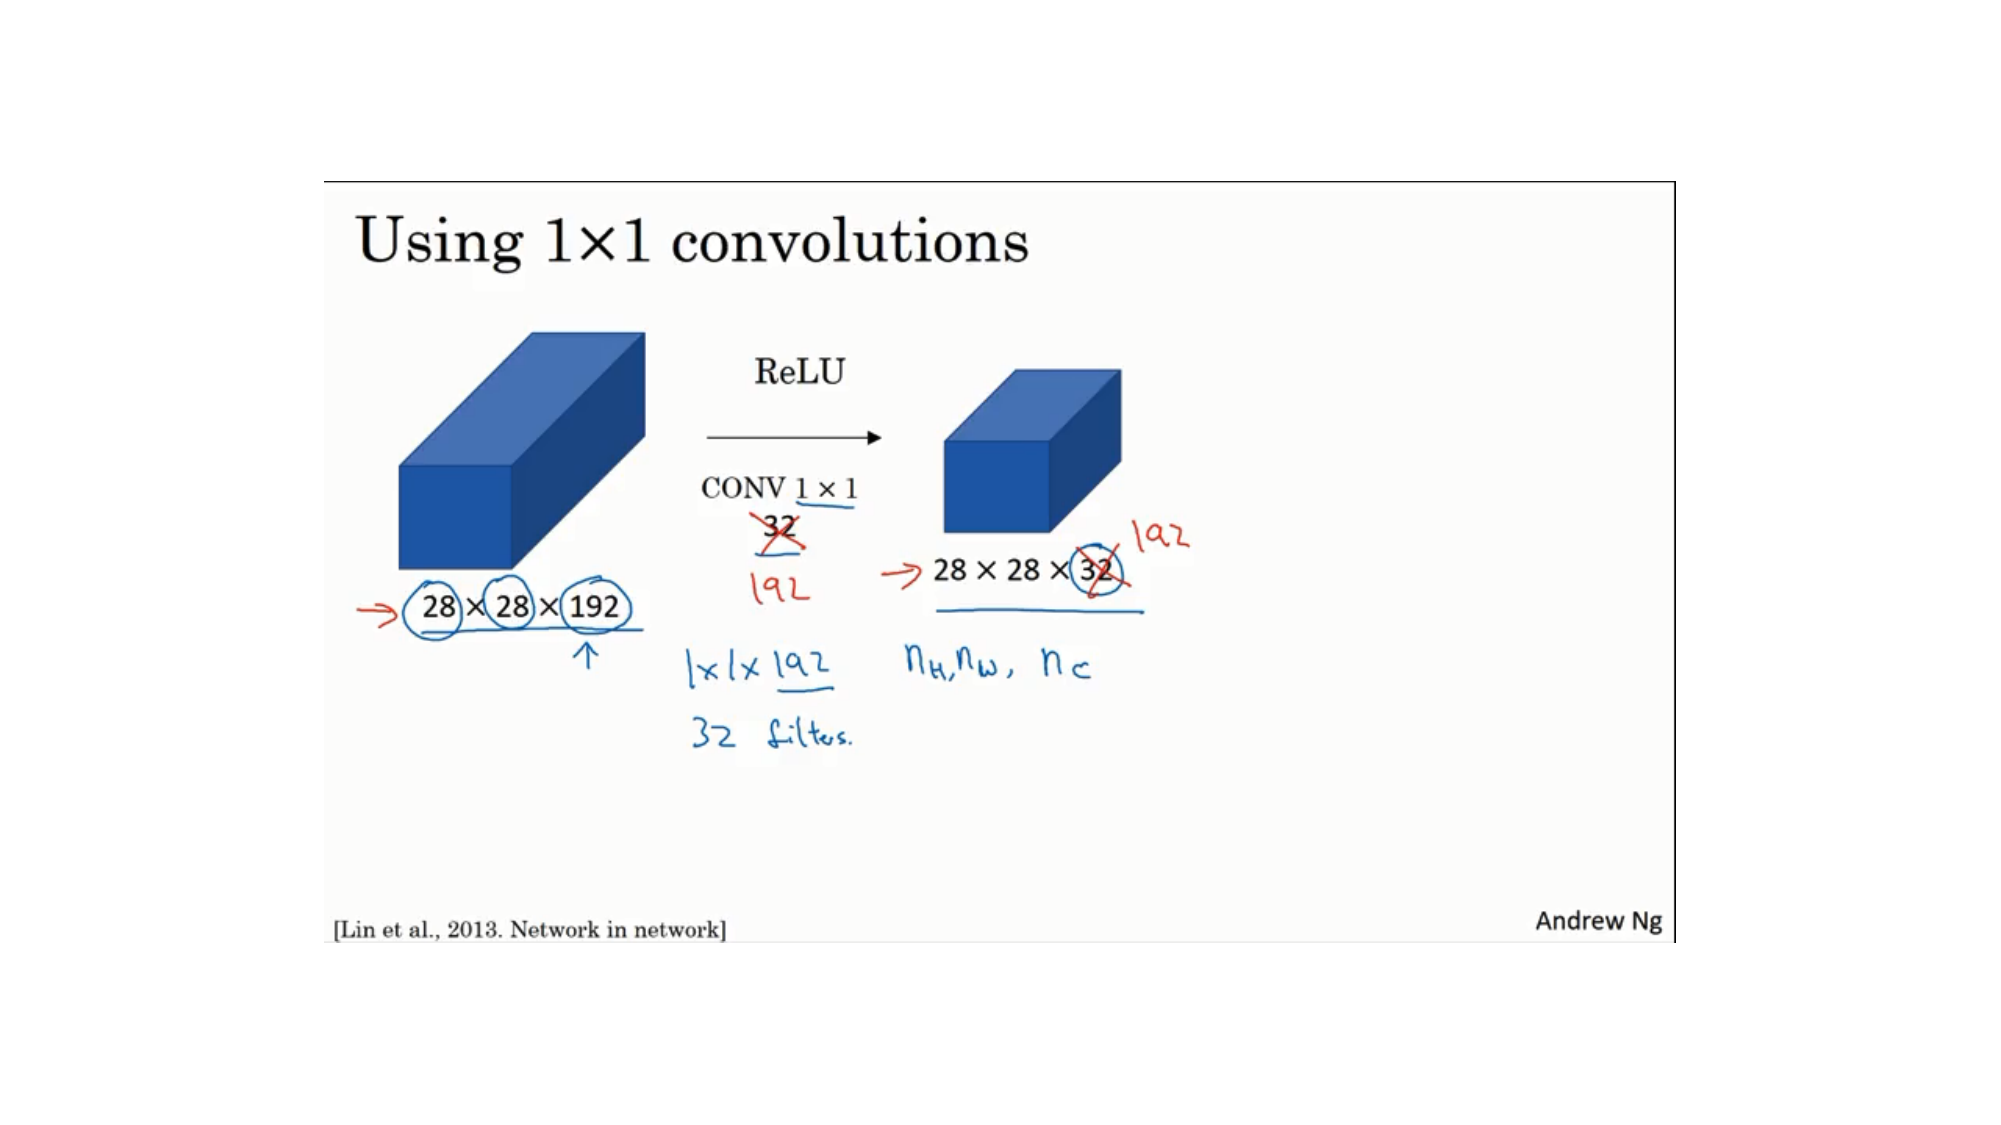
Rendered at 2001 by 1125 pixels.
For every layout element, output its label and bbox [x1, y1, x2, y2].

picture [324, 181, 1676, 943]
